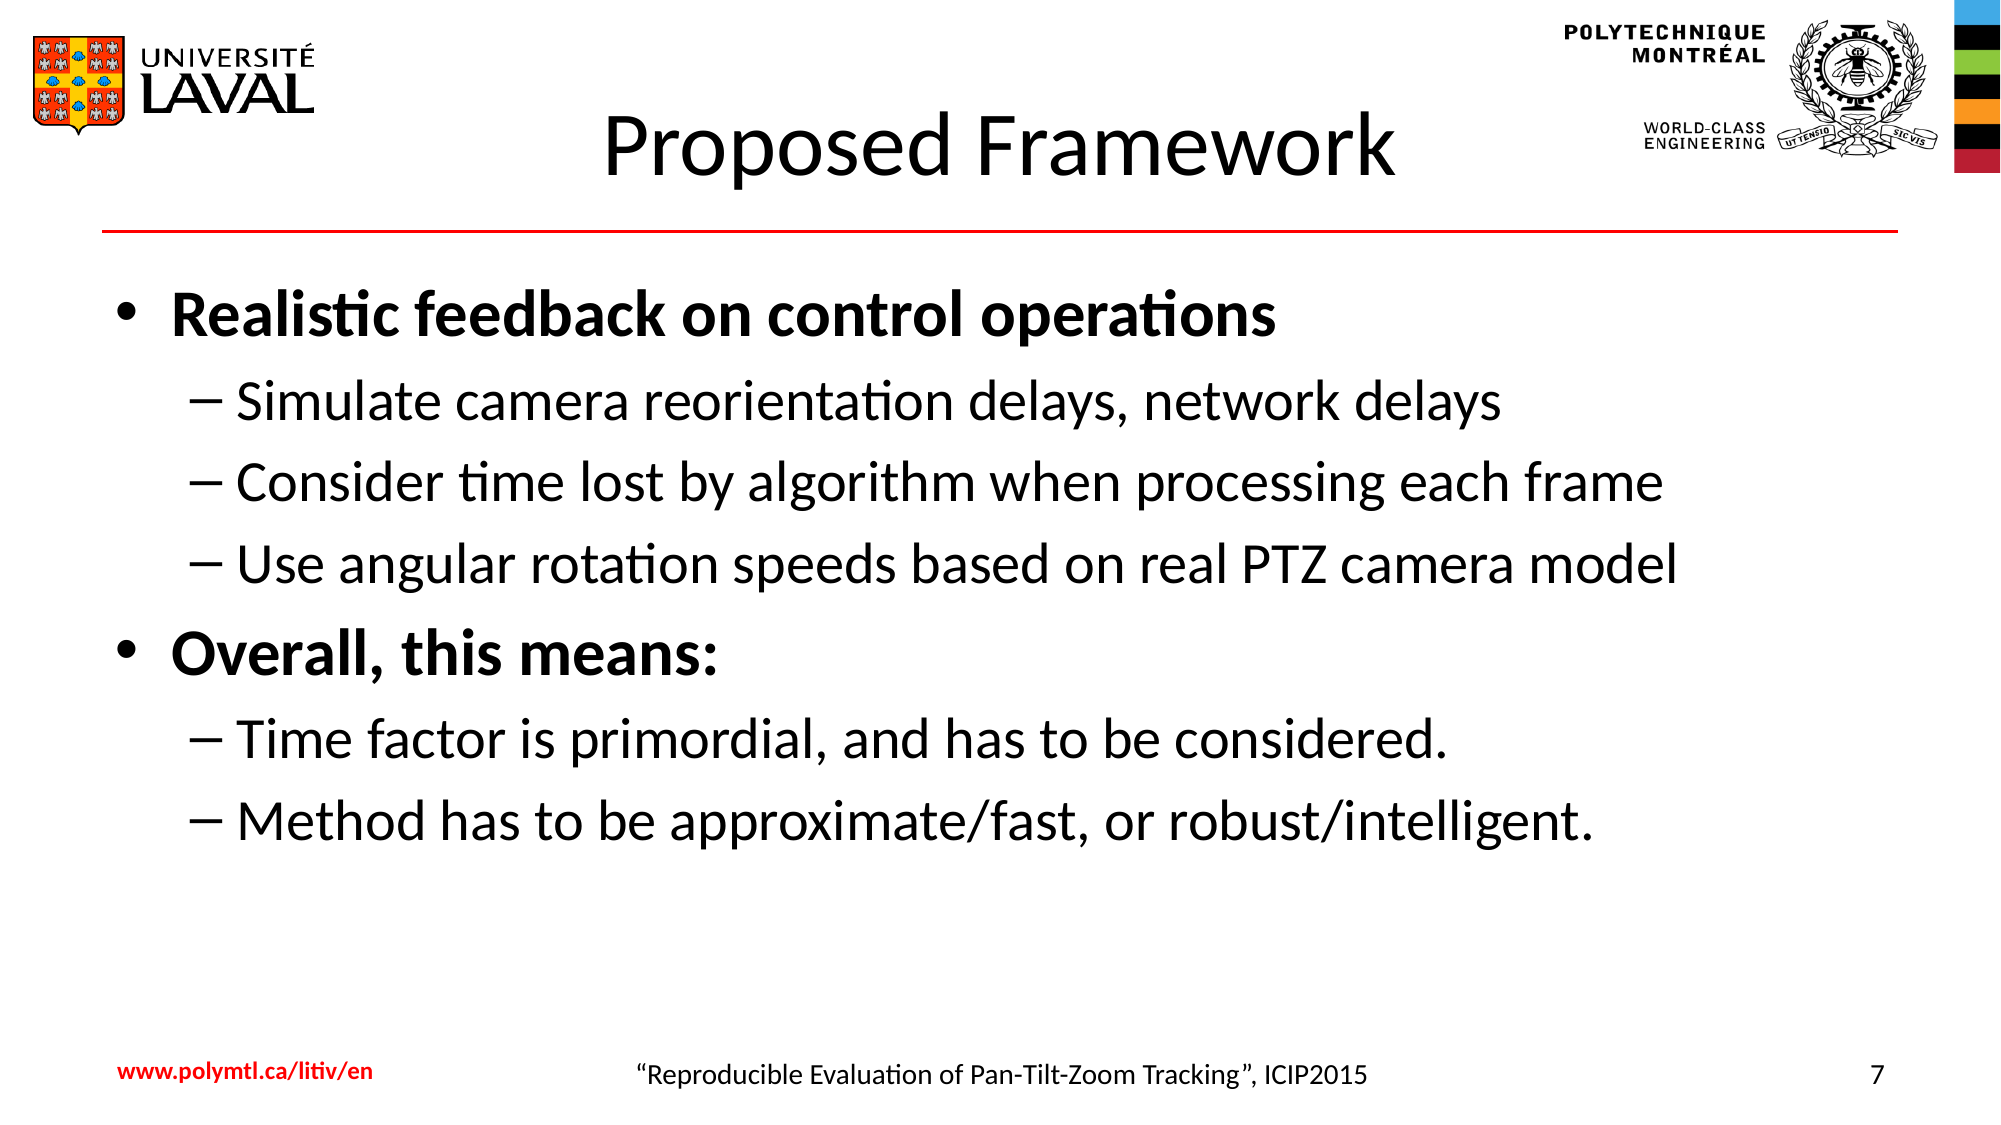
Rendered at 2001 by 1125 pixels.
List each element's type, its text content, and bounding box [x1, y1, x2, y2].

slide_number 7 [1433, 1042, 1900, 1103]
picture [31, 34, 315, 136]
list Realistic feedback on control operations Simulate camera reorientation delays, network delays Consider time lost by algorithm when processing each frame Use angular rotation speeds based on real PTZ camera model Overall, this means: Time factor is primordial, and has to be considered. Method has to be approximate/fast, or robust/intelligent. [99, 262, 1900, 1005]
picture [1565, 0, 2001, 173]
title Proposed Framework [99, 45, 1900, 233]
